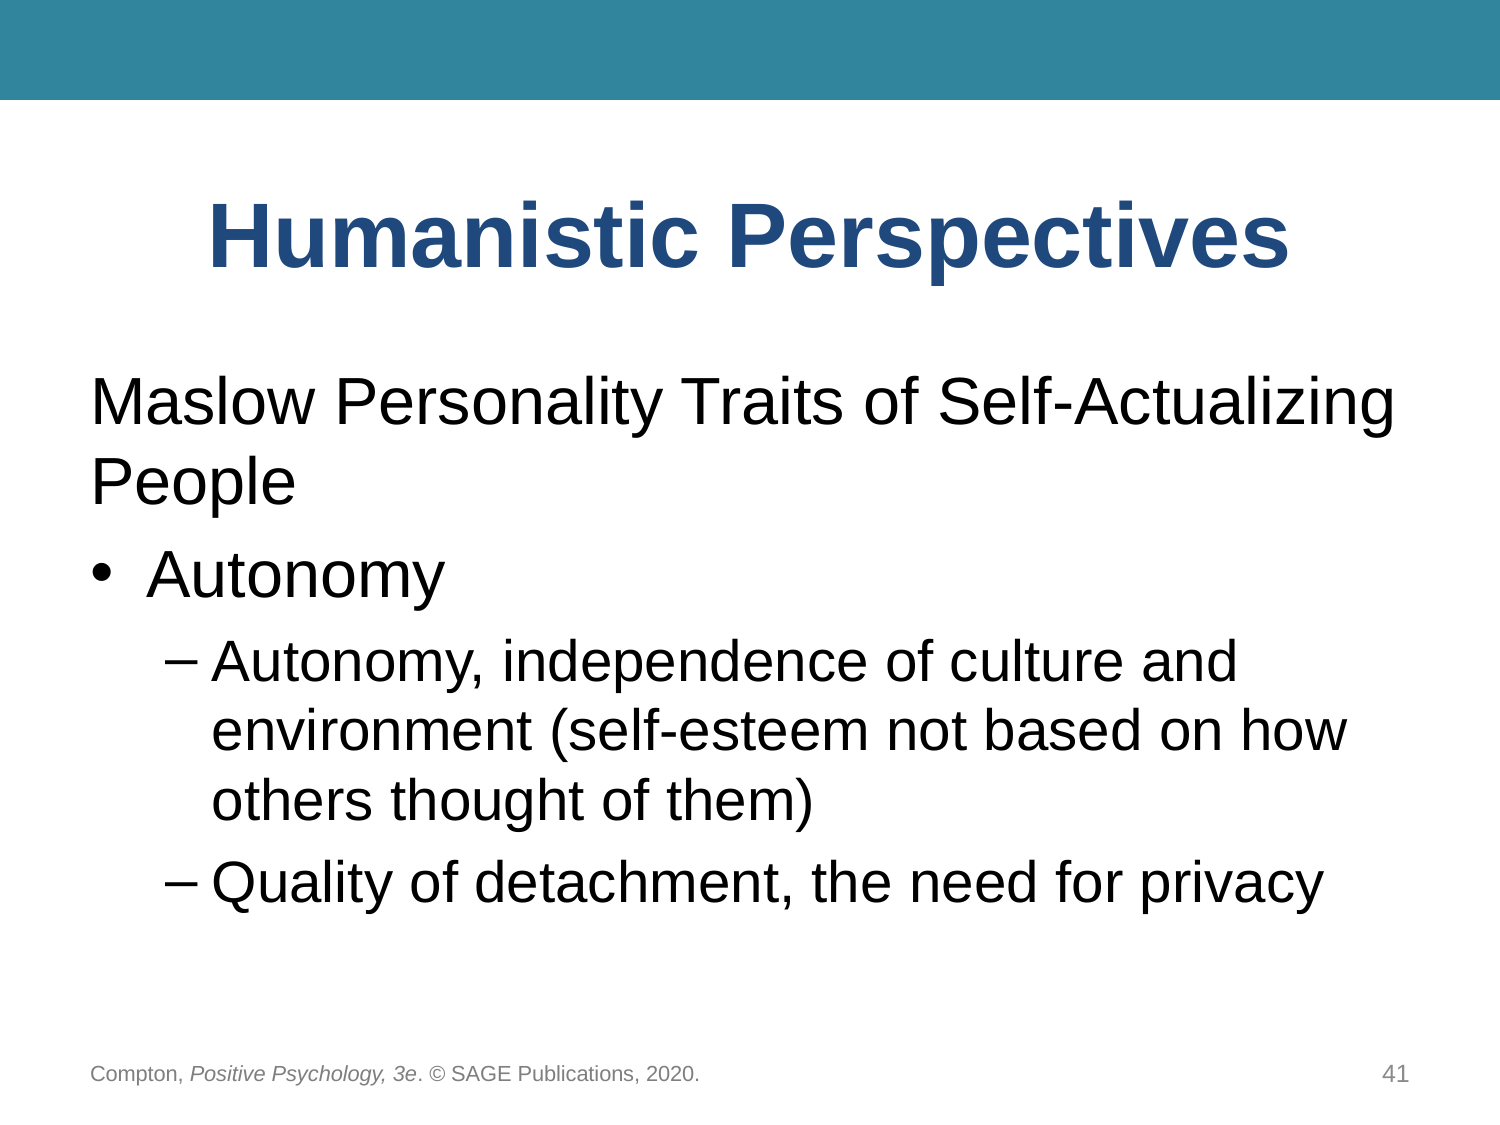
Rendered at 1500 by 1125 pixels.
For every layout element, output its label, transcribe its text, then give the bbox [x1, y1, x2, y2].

title Humanistic Perspectives [75, 137, 1425, 325]
footer Compton, Positive Psychology, 3e. © SAGE Publications, 2020. [75, 1042, 1313, 1103]
list Maslow Personality Traits of Self-Actualizing People Autonomy Autonomy, independence of culture and environment (self-esteem not based on how others thought of them) Quality of detachment, the need for privacy [75, 350, 1425, 1005]
slide_number 41 [1350, 1042, 1425, 1103]
